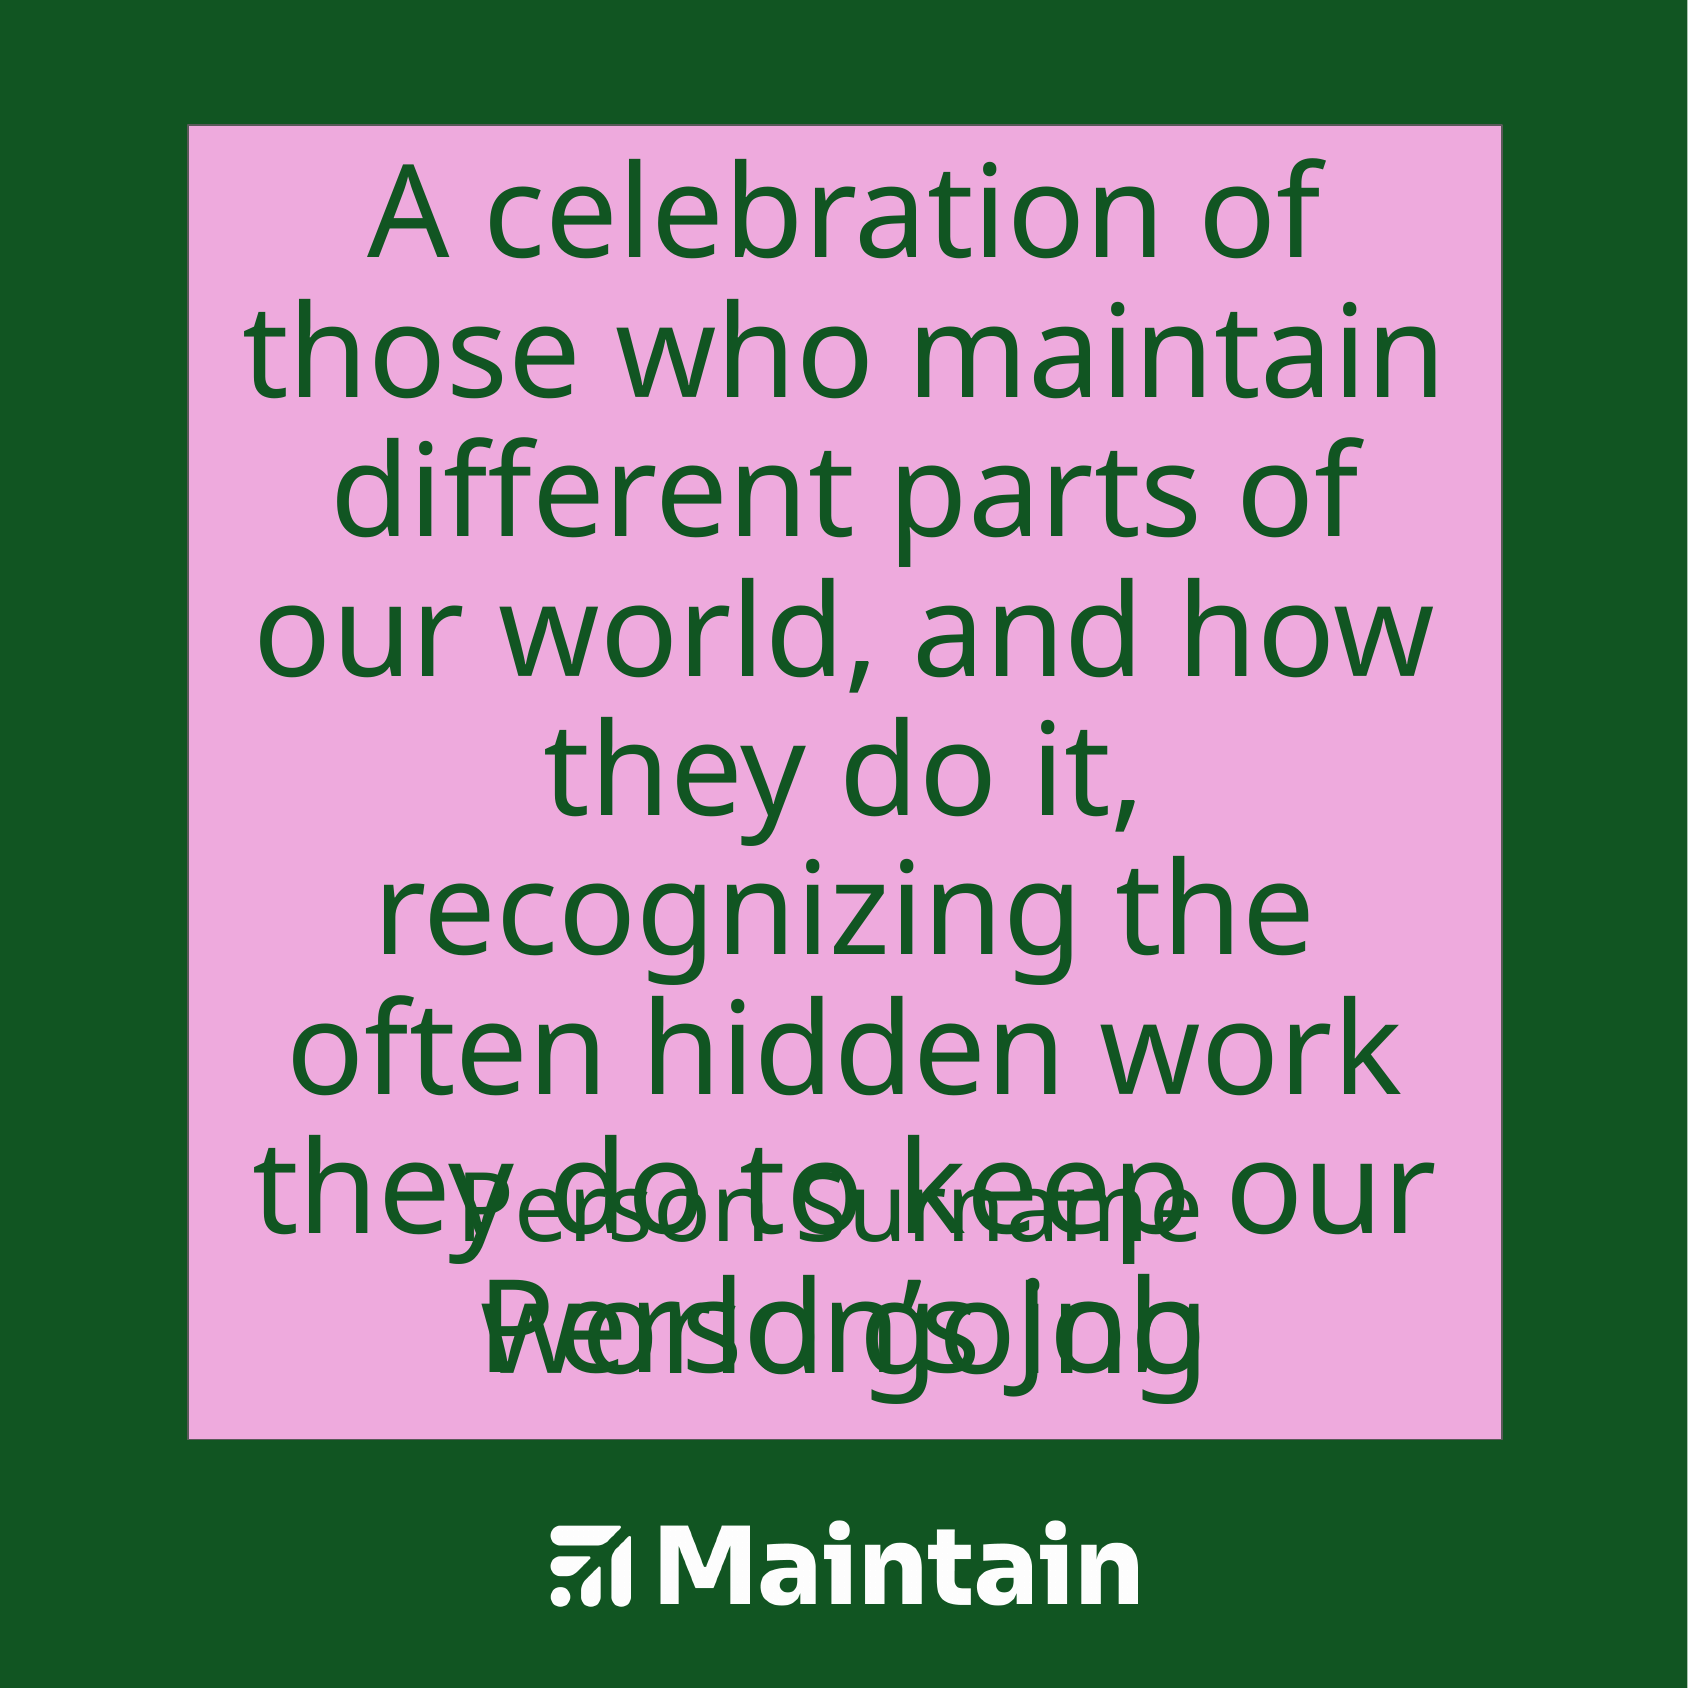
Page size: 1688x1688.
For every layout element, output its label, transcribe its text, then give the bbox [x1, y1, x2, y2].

picture [532, 1502, 1158, 1628]
subtitle A celebration of those who maintain different parts of our world, and how they do it, recognizing the often hidden work they do to keep our world going [187, 125, 1503, 1154]
text_box Person Surname Person’s Job [185, 1124, 1500, 1440]
